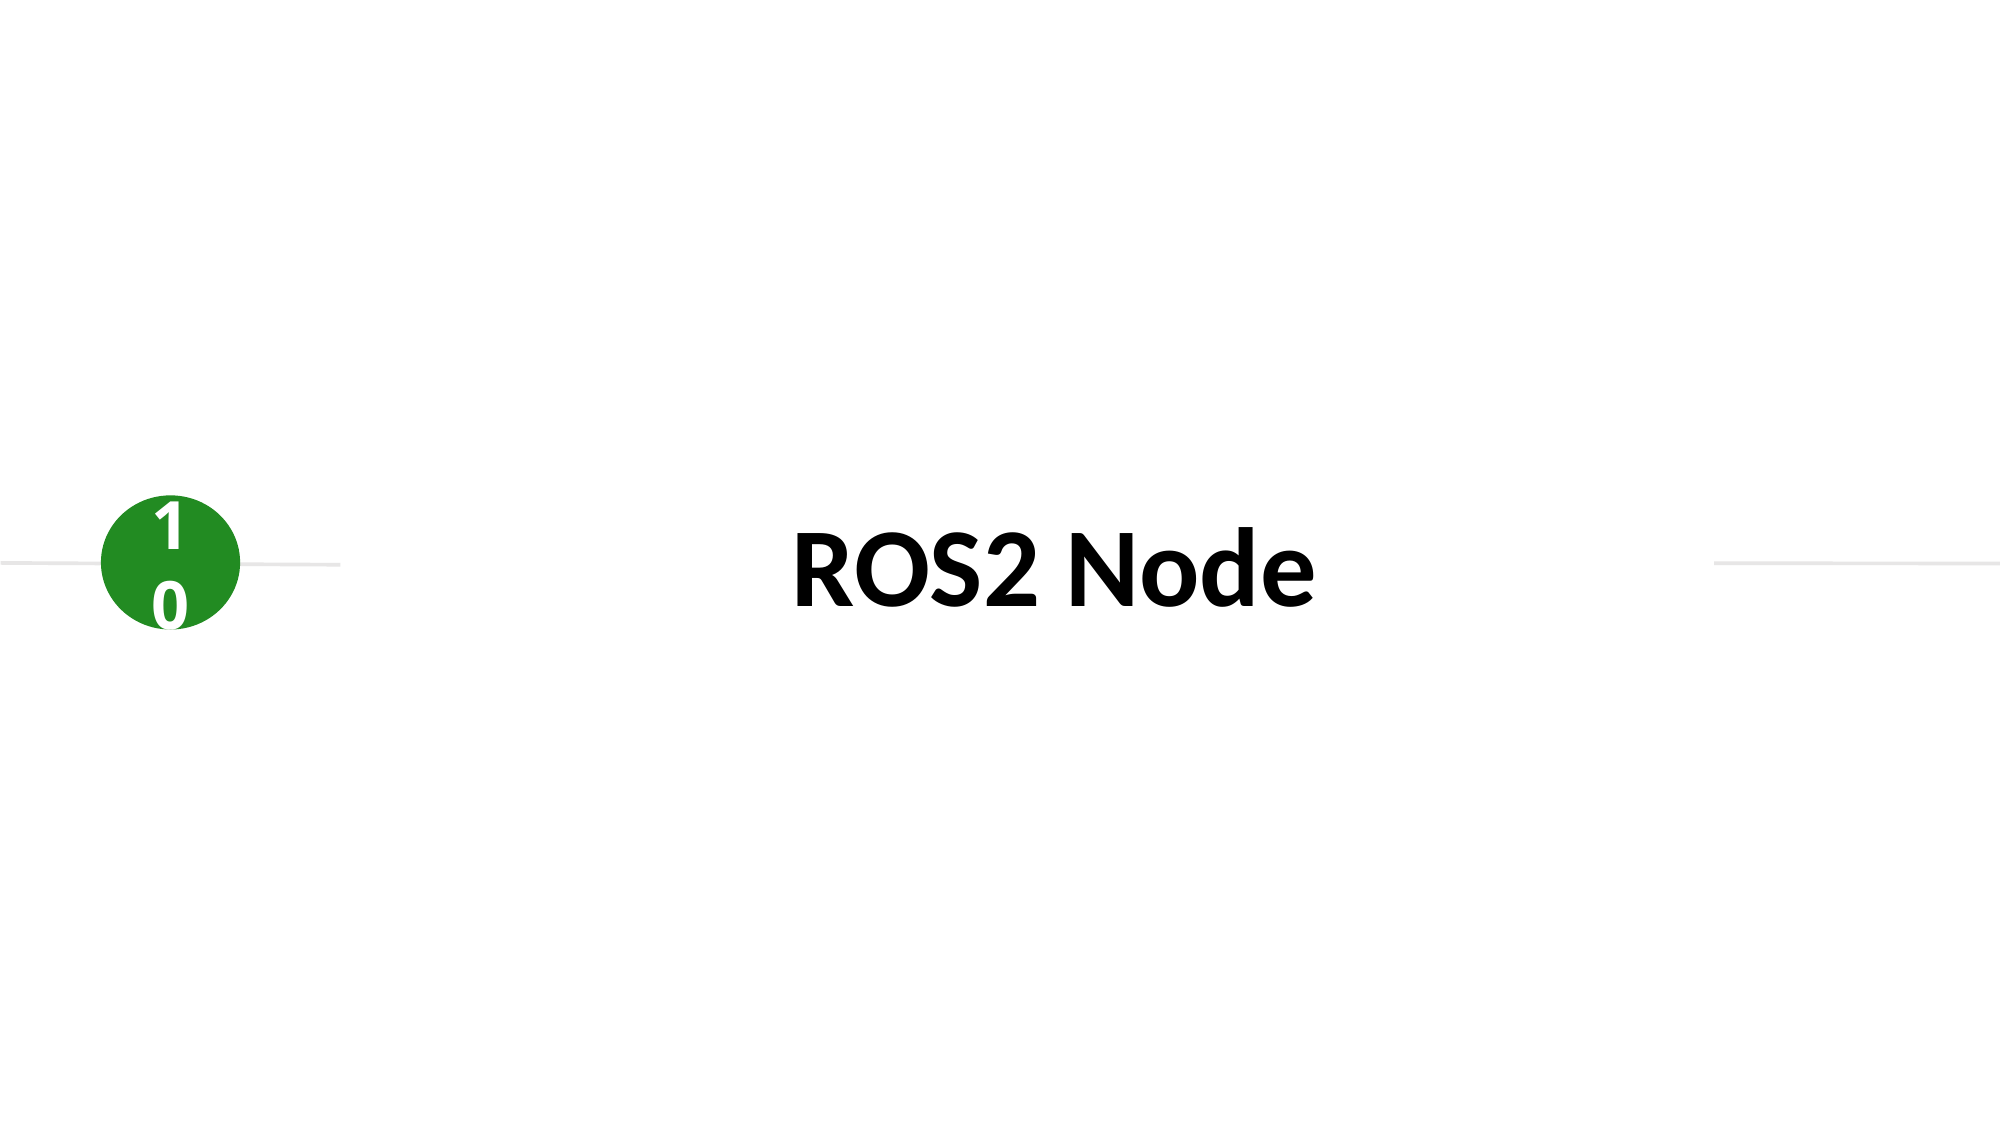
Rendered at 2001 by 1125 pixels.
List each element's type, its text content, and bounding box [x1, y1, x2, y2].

text_box ROS2 Node [394, 486, 1715, 637]
text_box 10 [99, 494, 242, 562]
text_box 10 [99, 565, 242, 631]
